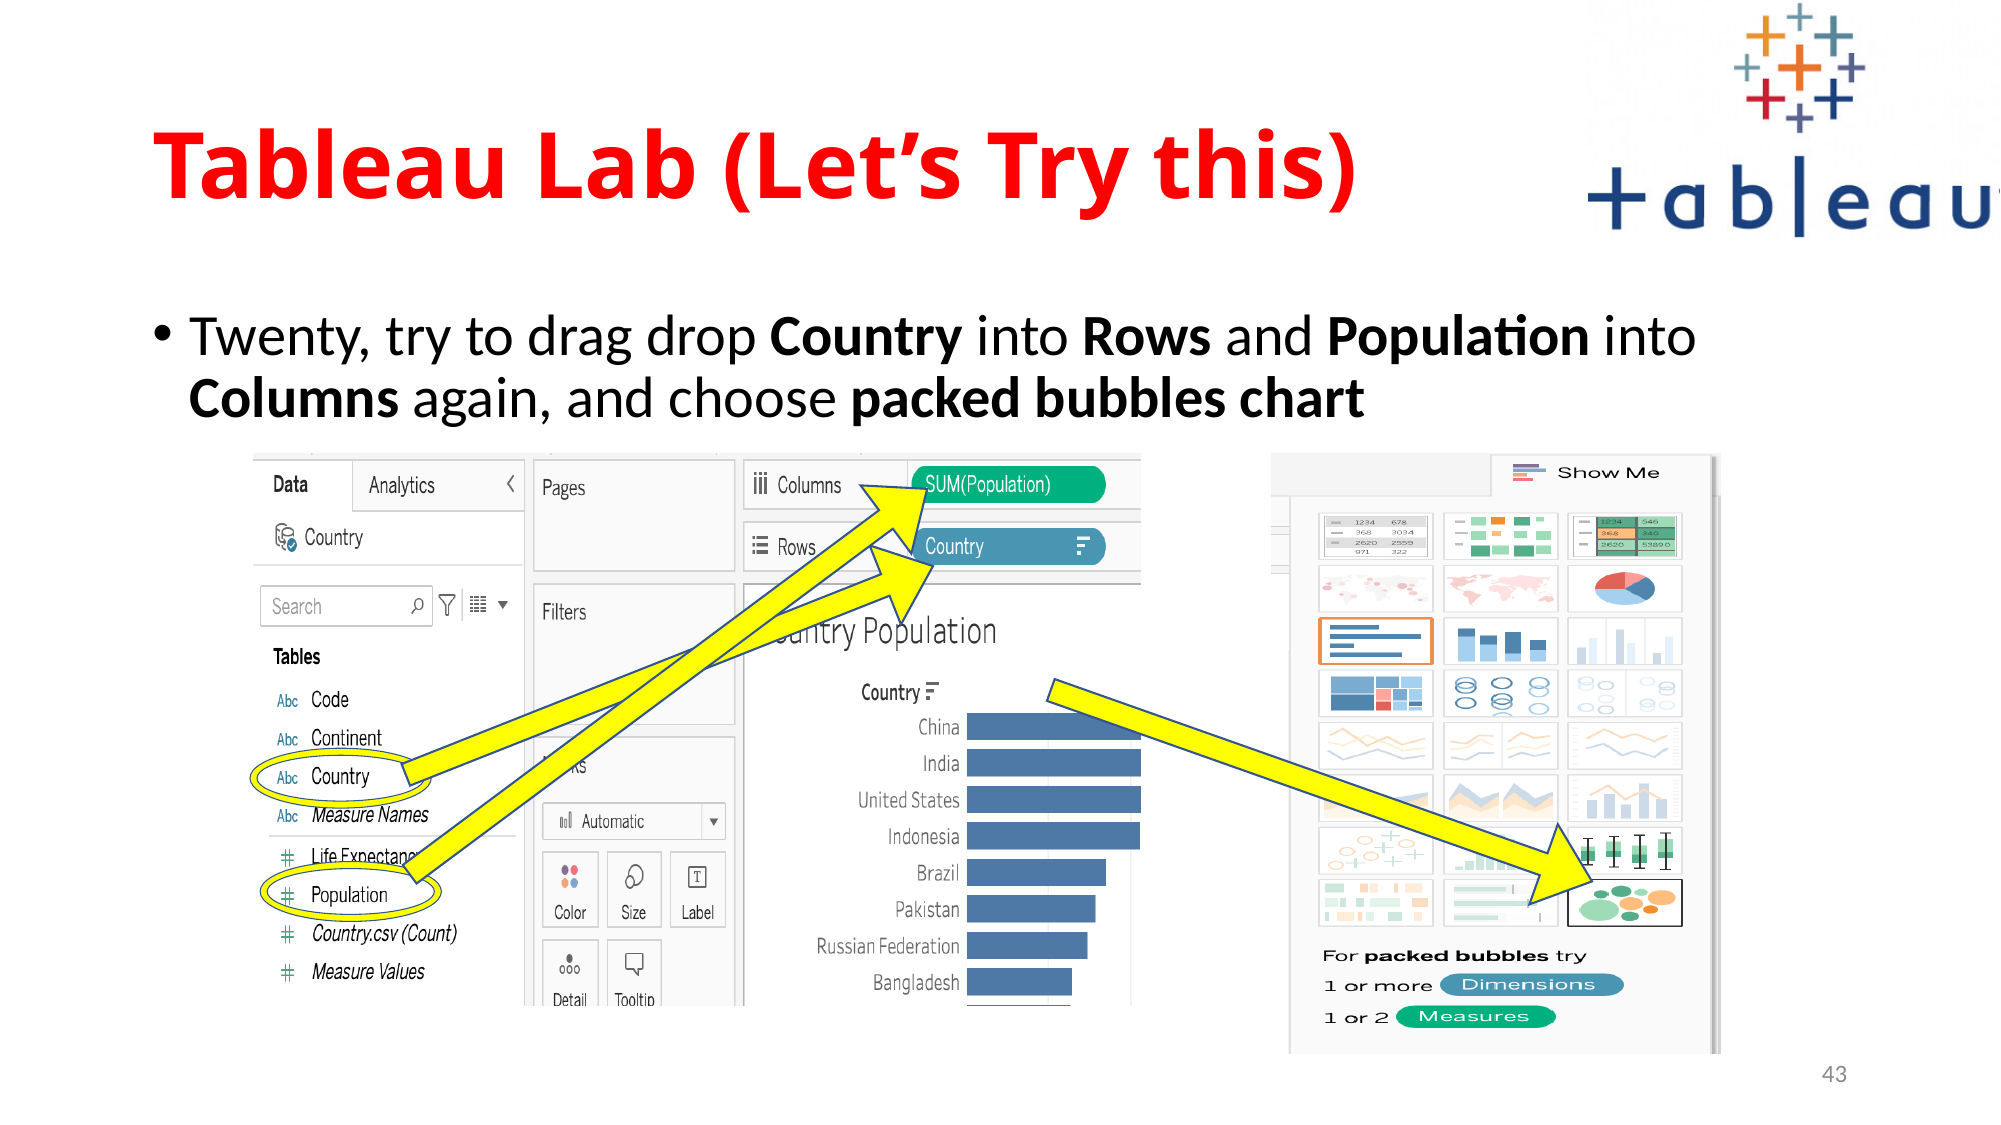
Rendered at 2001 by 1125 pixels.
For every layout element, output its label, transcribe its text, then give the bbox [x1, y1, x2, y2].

picture [1270, 453, 1721, 1054]
picture [1586, 0, 2000, 240]
text_box [248, 768, 253, 788]
text_box [1141, 708, 1270, 781]
title Tableau Lab (Let’s Try this) [137, 59, 1863, 278]
list Twenty, try to drag drop Country into Rows and Population into Columns again, and choose packed bubbles chart [137, 297, 1863, 1012]
picture [253, 453, 1141, 1006]
slide_number 42 [1412, 1042, 1863, 1103]
